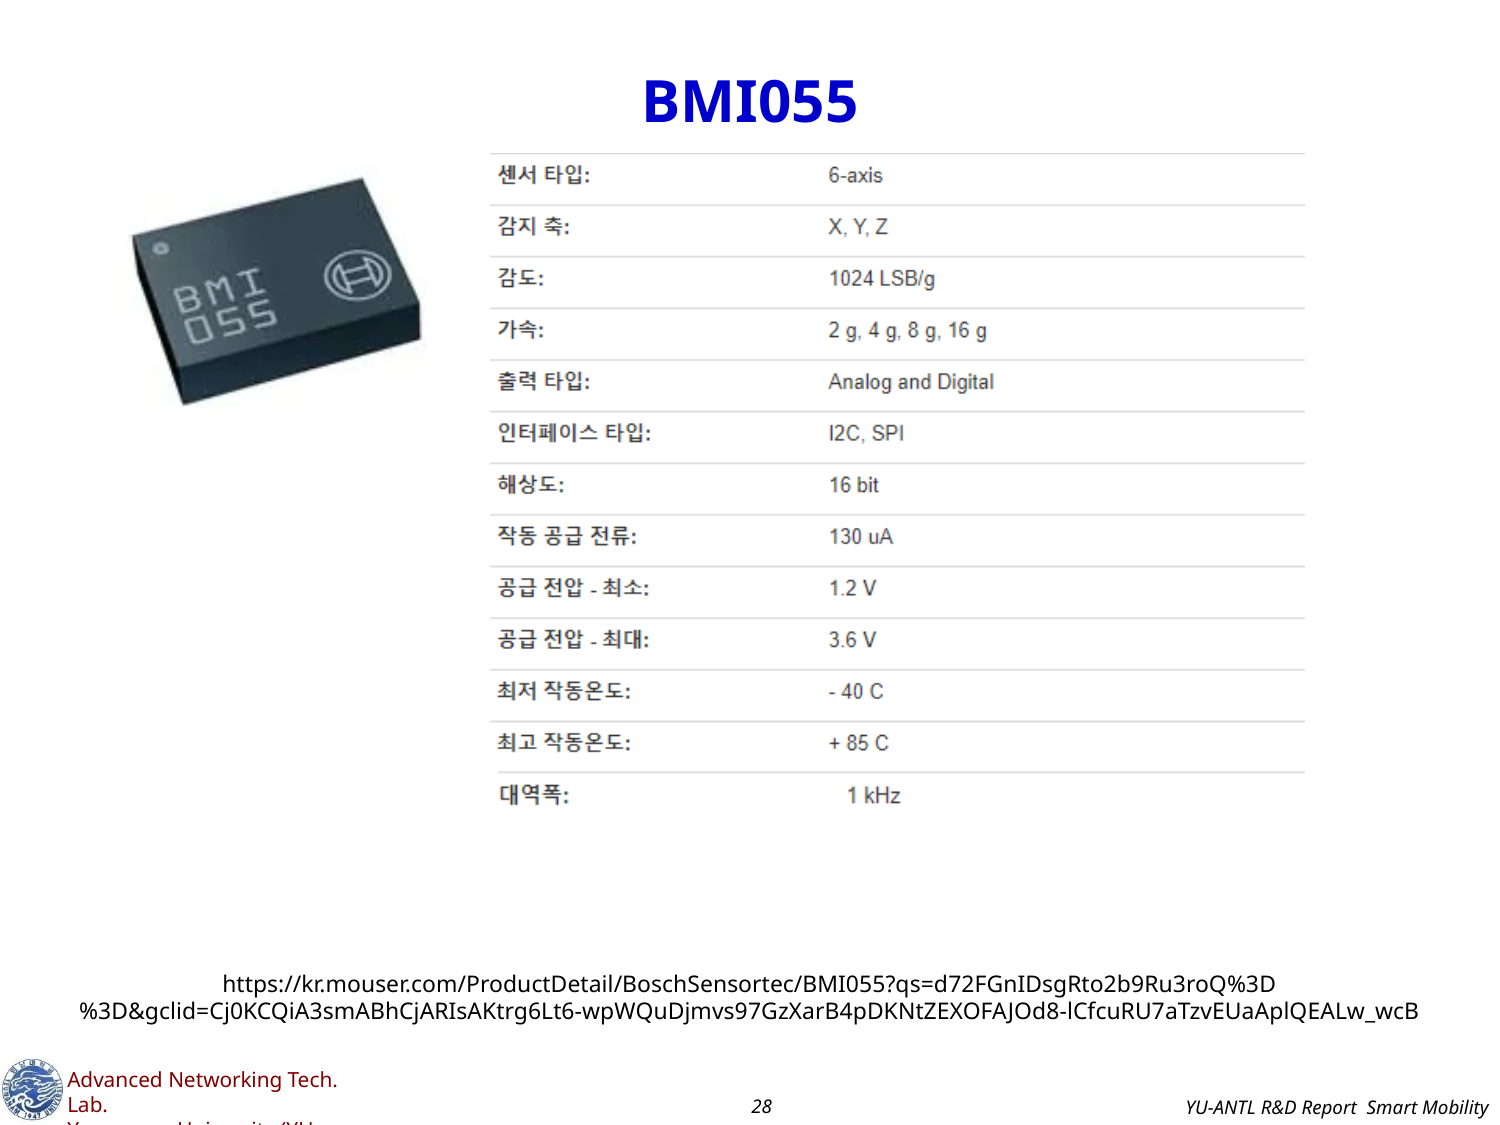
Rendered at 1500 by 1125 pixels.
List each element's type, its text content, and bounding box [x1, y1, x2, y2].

picture [0, 1057, 66, 1124]
text_box https://kr.mouser.com/ProductDetail/BoschSensortec/BMI055?qs=d72FGnIDsgRto2b9Ru3roQ%3D%3D&gclid=Cj0KCQiA3smABhCjARIsAKtrg6Lt6-wpWQuDjmvs97GzXarB4pDKNtZEXOFAJOd8-lCfcuRU7aTzvEUaAplQEALw_wcB [37, 961, 1463, 1032]
picture [74, 153, 1306, 817]
title BMI055 [74, 44, 1426, 154]
